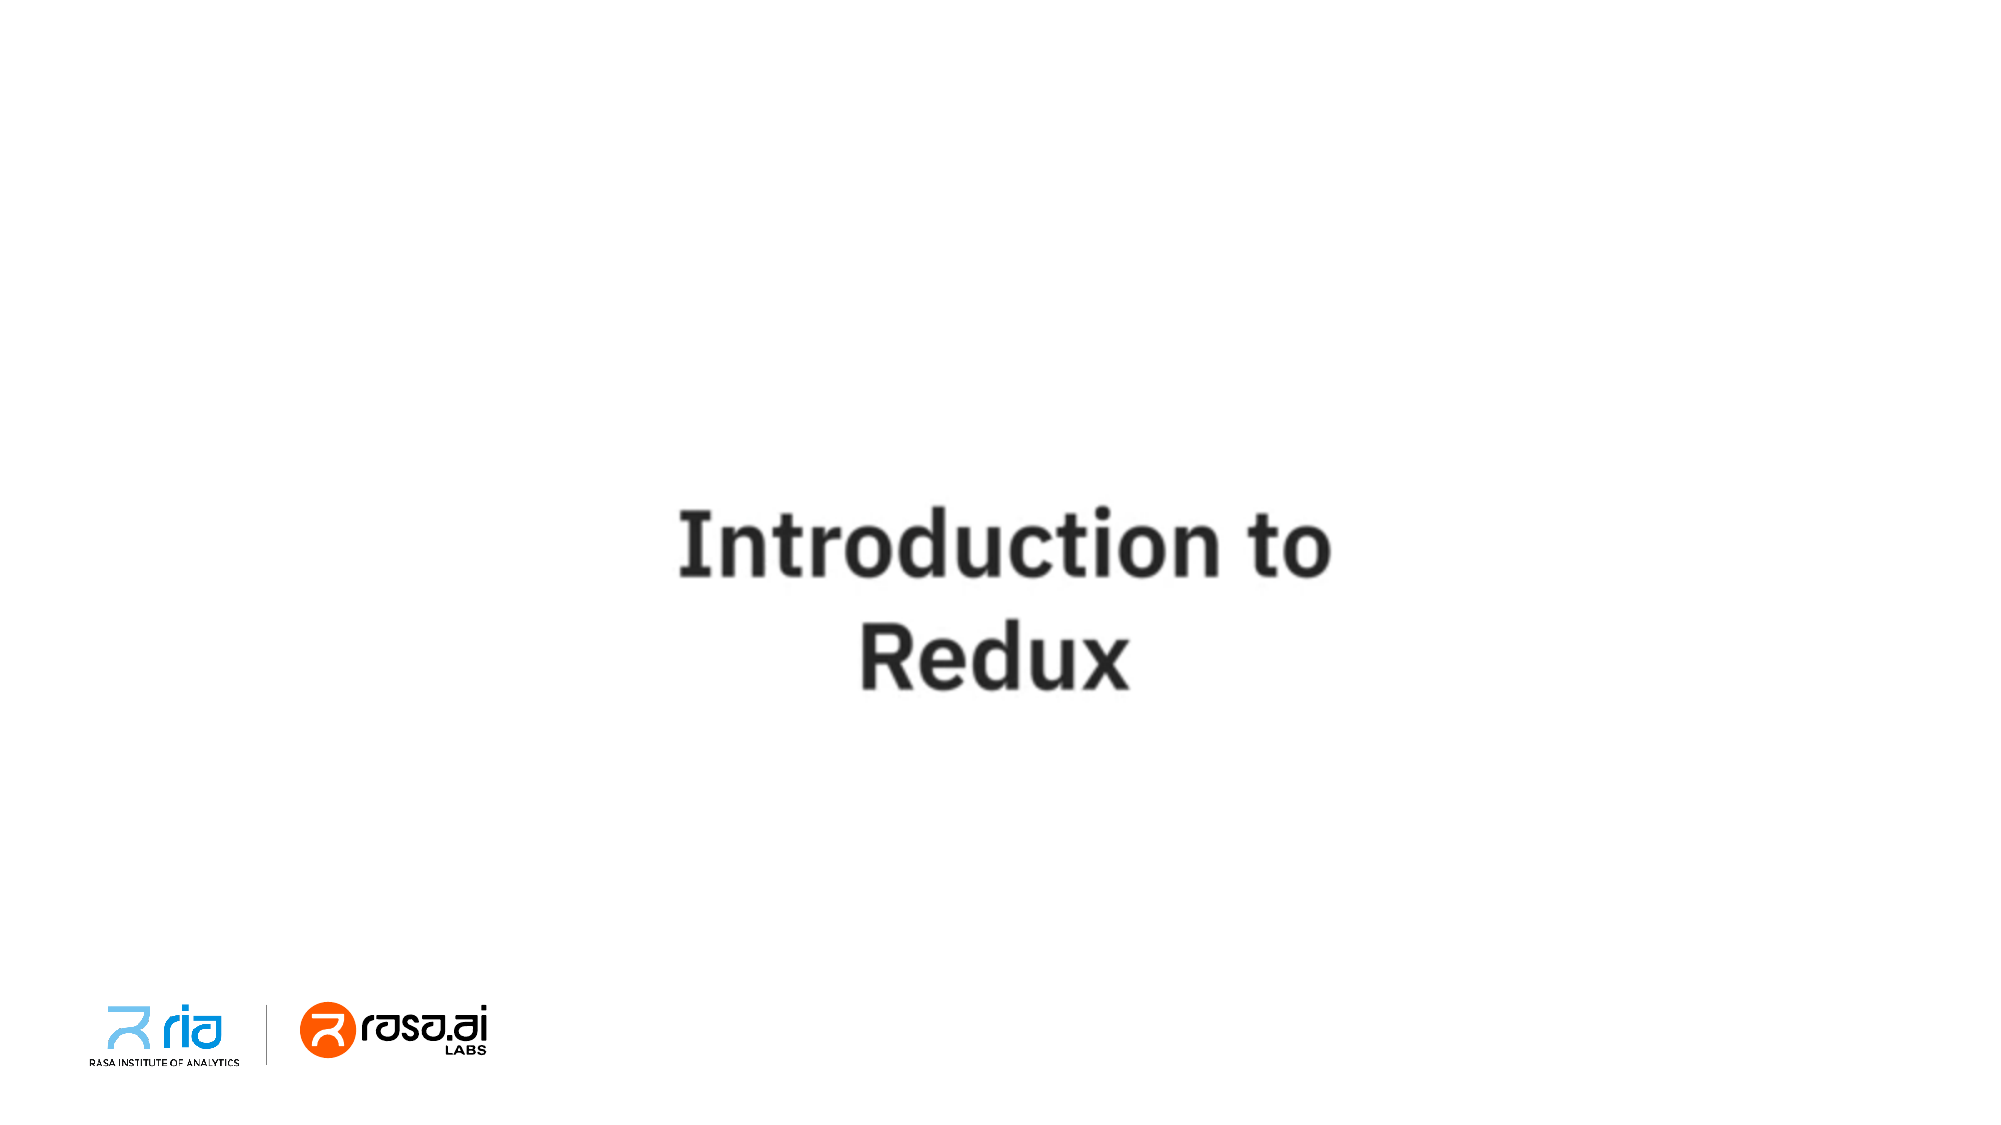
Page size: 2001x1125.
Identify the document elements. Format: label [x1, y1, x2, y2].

picture [78, 992, 250, 1078]
picture [520, 277, 1480, 848]
